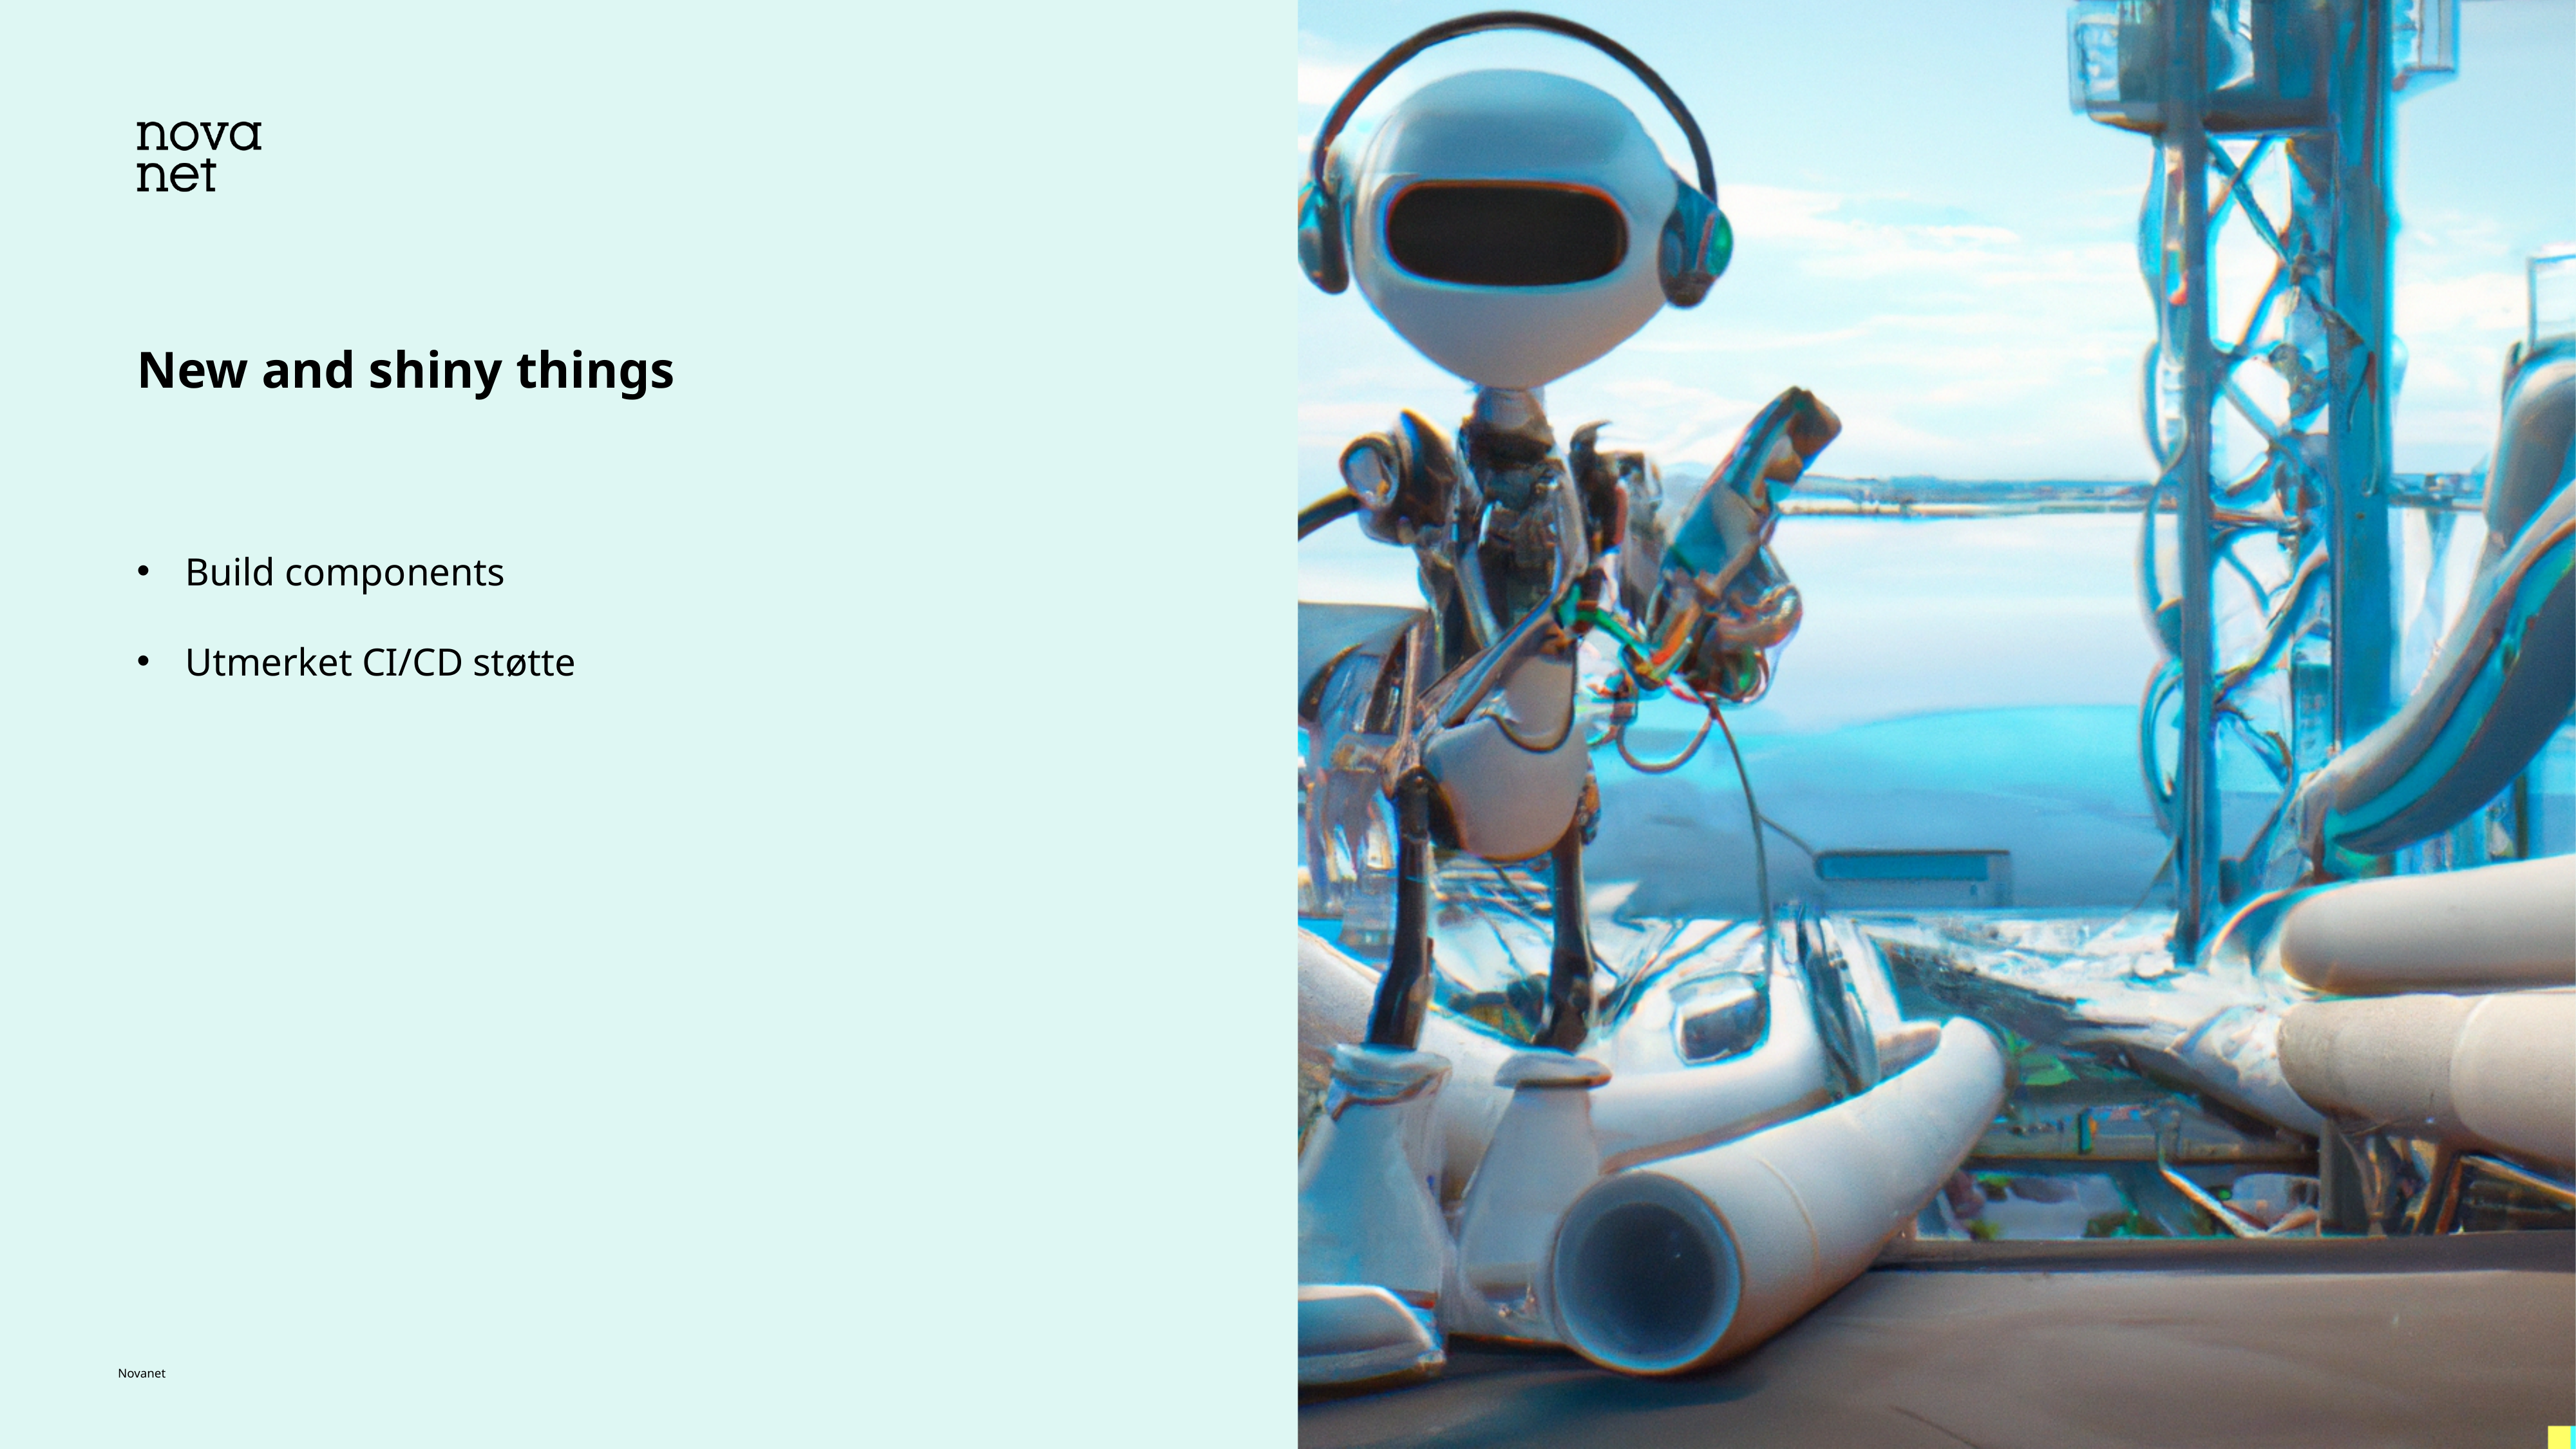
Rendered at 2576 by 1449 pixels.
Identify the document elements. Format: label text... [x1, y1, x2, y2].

picture [1298, 0, 2576, 1449]
text_box Build components Utmerket CI/CD støtte [137, 502, 1088, 683]
picture [2571, 464, 2576, 471]
picture [137, 121, 261, 192]
title New and shiny things [137, 337, 1164, 459]
